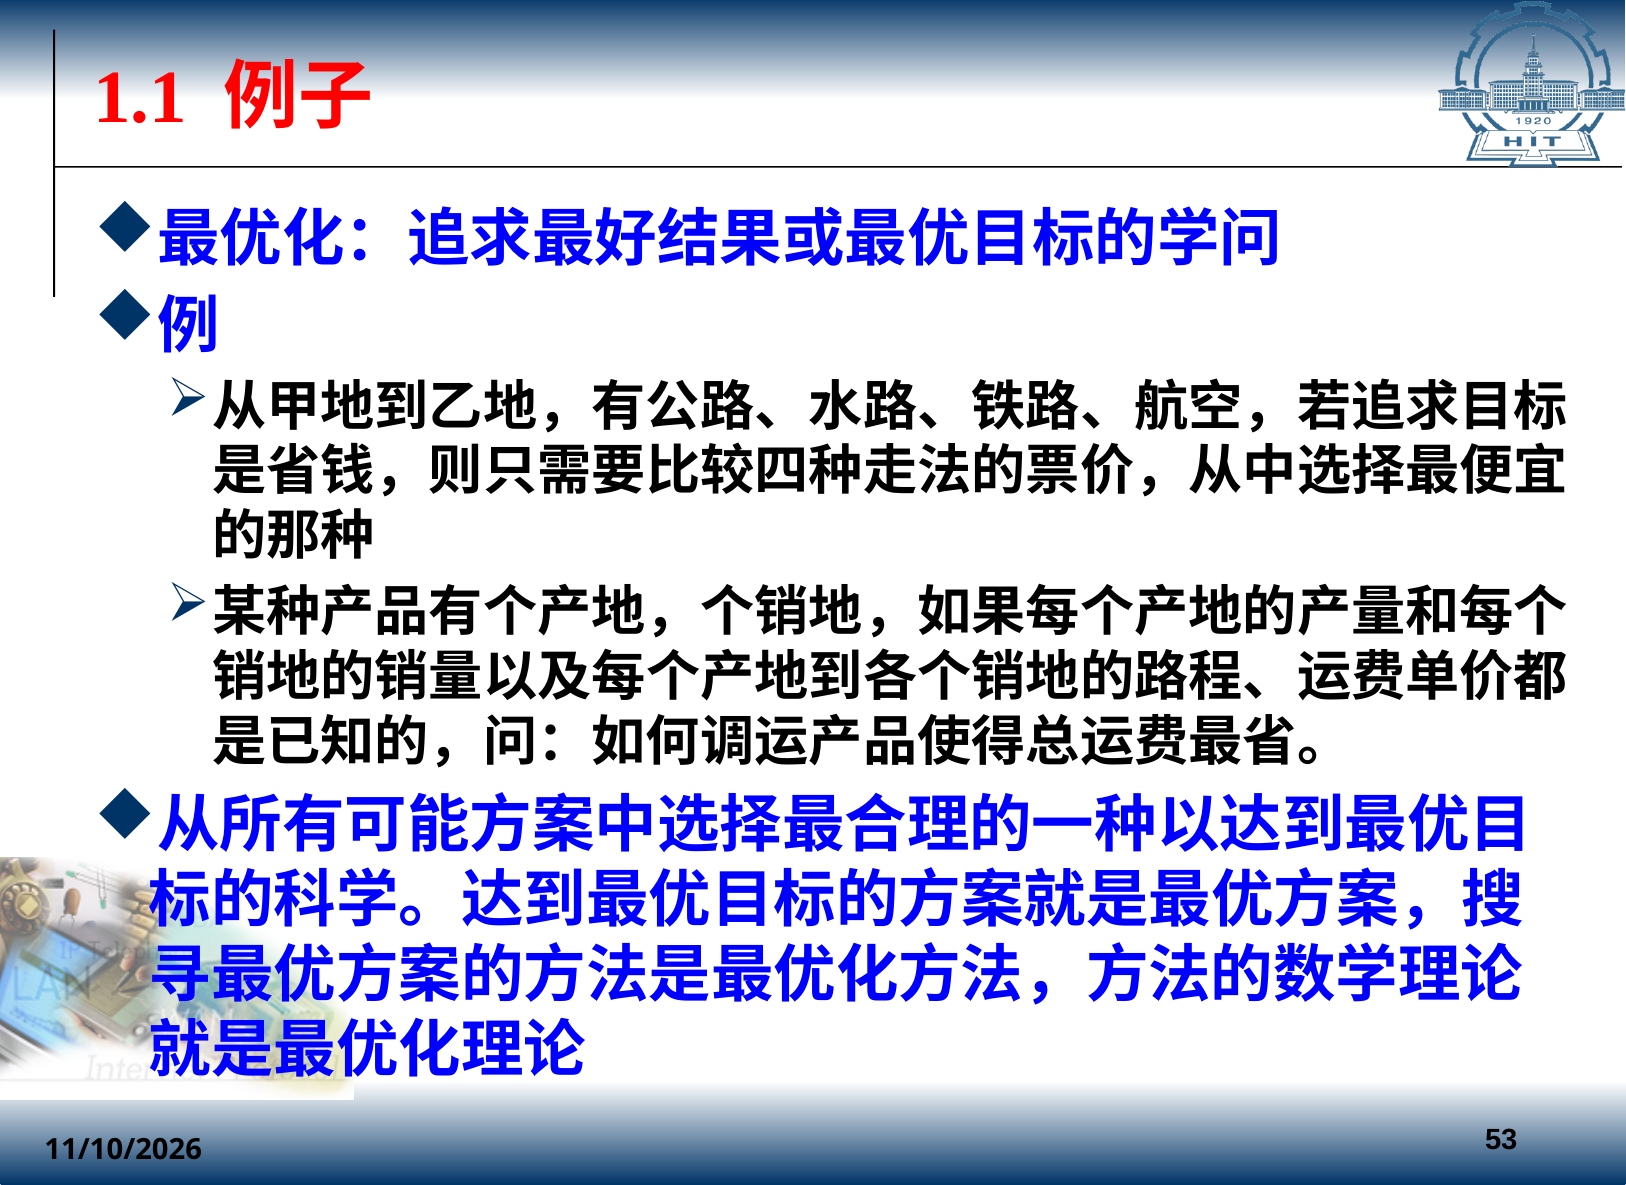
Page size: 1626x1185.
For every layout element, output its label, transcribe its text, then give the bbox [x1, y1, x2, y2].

picture [0, 857, 354, 1100]
picture [1438, 1, 1626, 167]
title 1.1 例子 [78, 29, 1498, 155]
